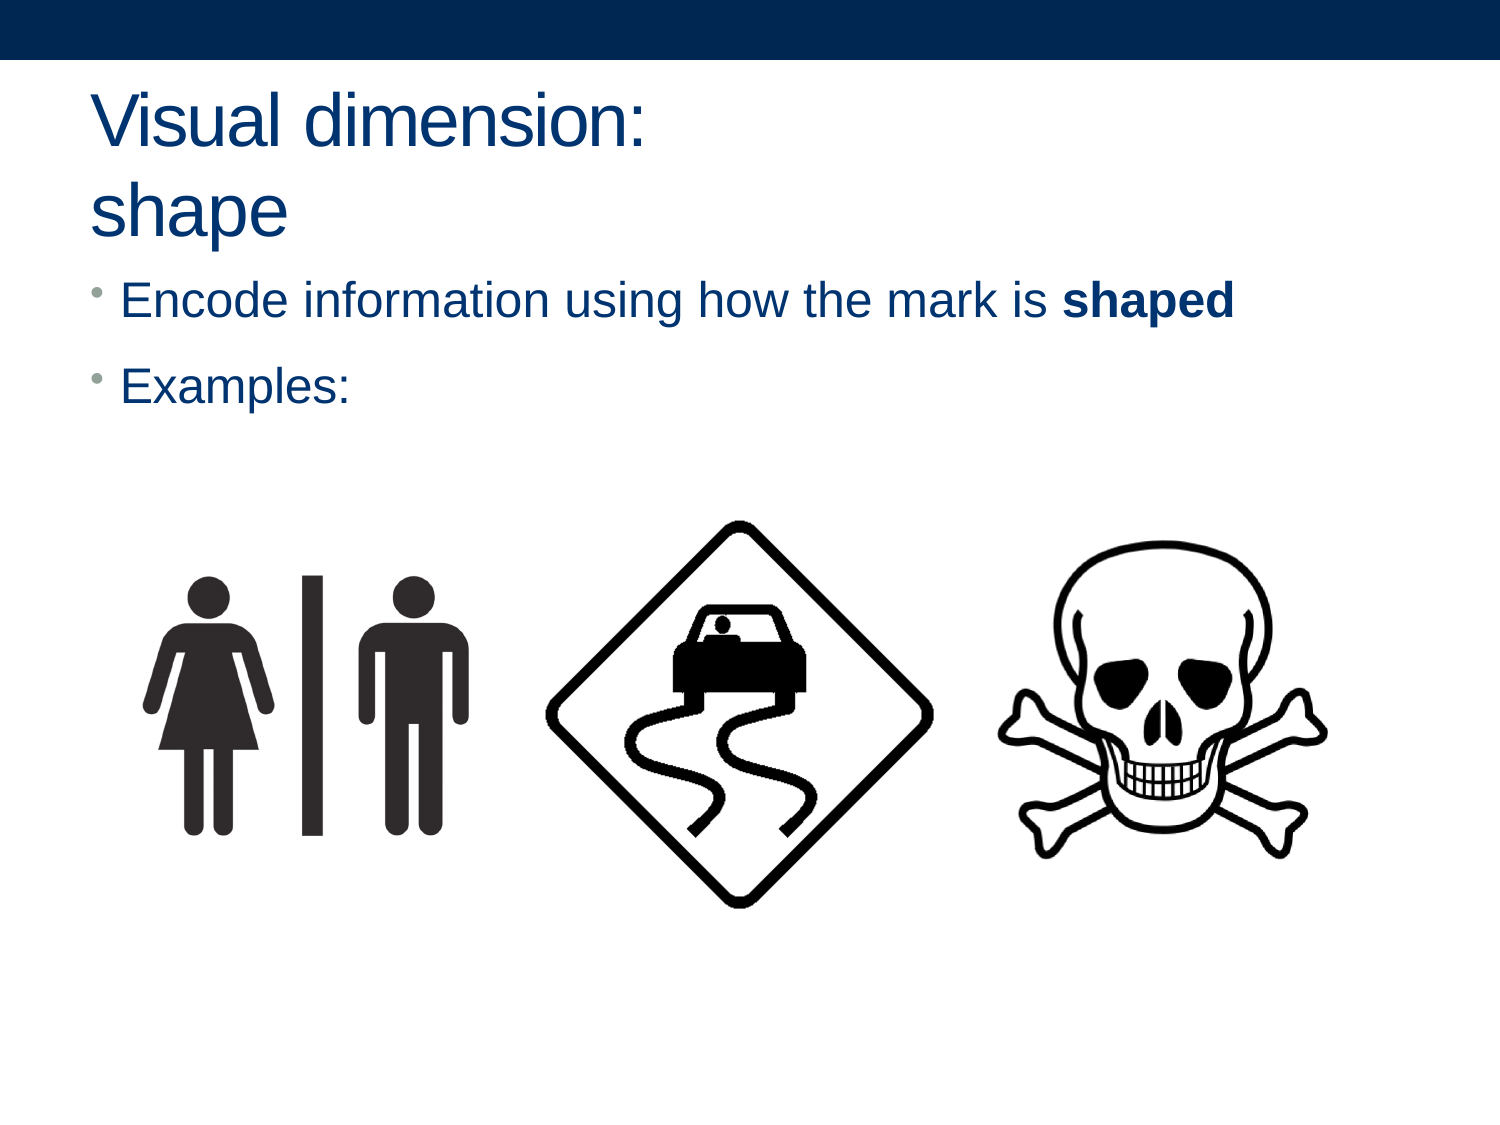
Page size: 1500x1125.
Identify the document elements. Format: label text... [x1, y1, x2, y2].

title Visual dimension: shape [87, 69, 858, 240]
picture [142, 575, 470, 836]
picture [962, 499, 1363, 901]
picture [544, 519, 936, 911]
text_box Encode information using how the mark is shaped Examples: [87, 240, 1240, 414]
